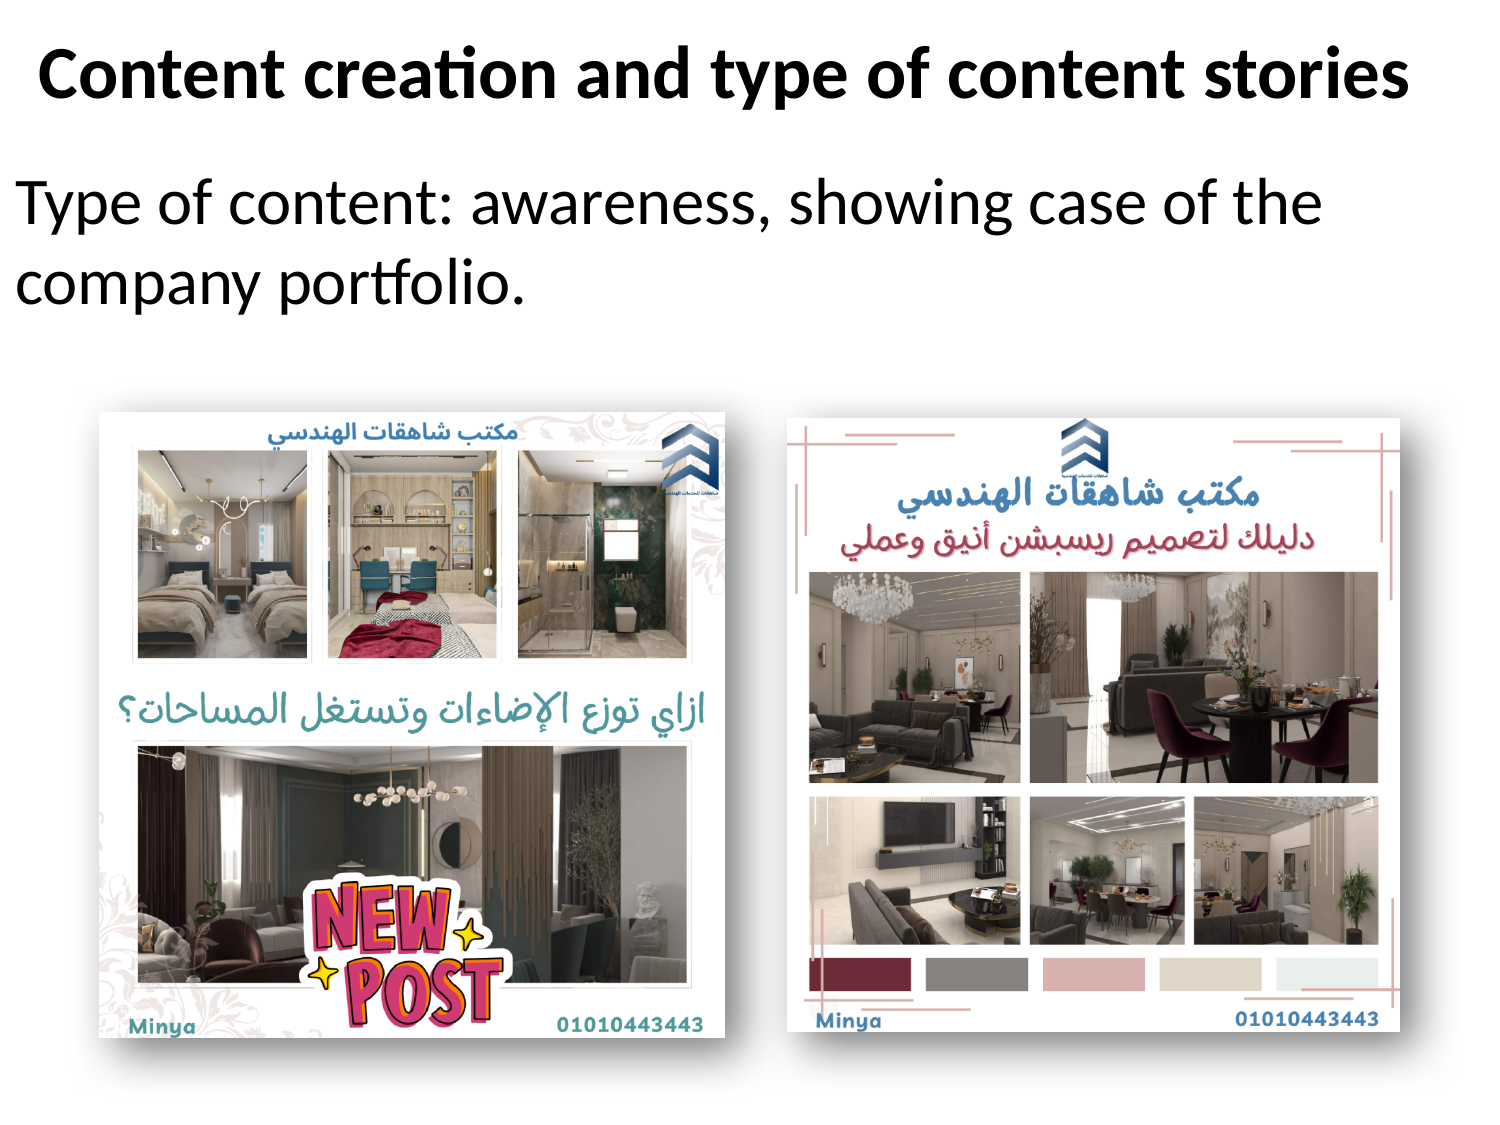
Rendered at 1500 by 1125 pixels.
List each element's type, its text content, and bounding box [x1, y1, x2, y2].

list Type of content: awareness, showing case of the company portfolio. [0, 149, 1425, 1005]
picture [99, 412, 726, 1038]
title Content creation and type of content stories [0, 0, 1475, 163]
picture [787, 418, 1401, 1032]
